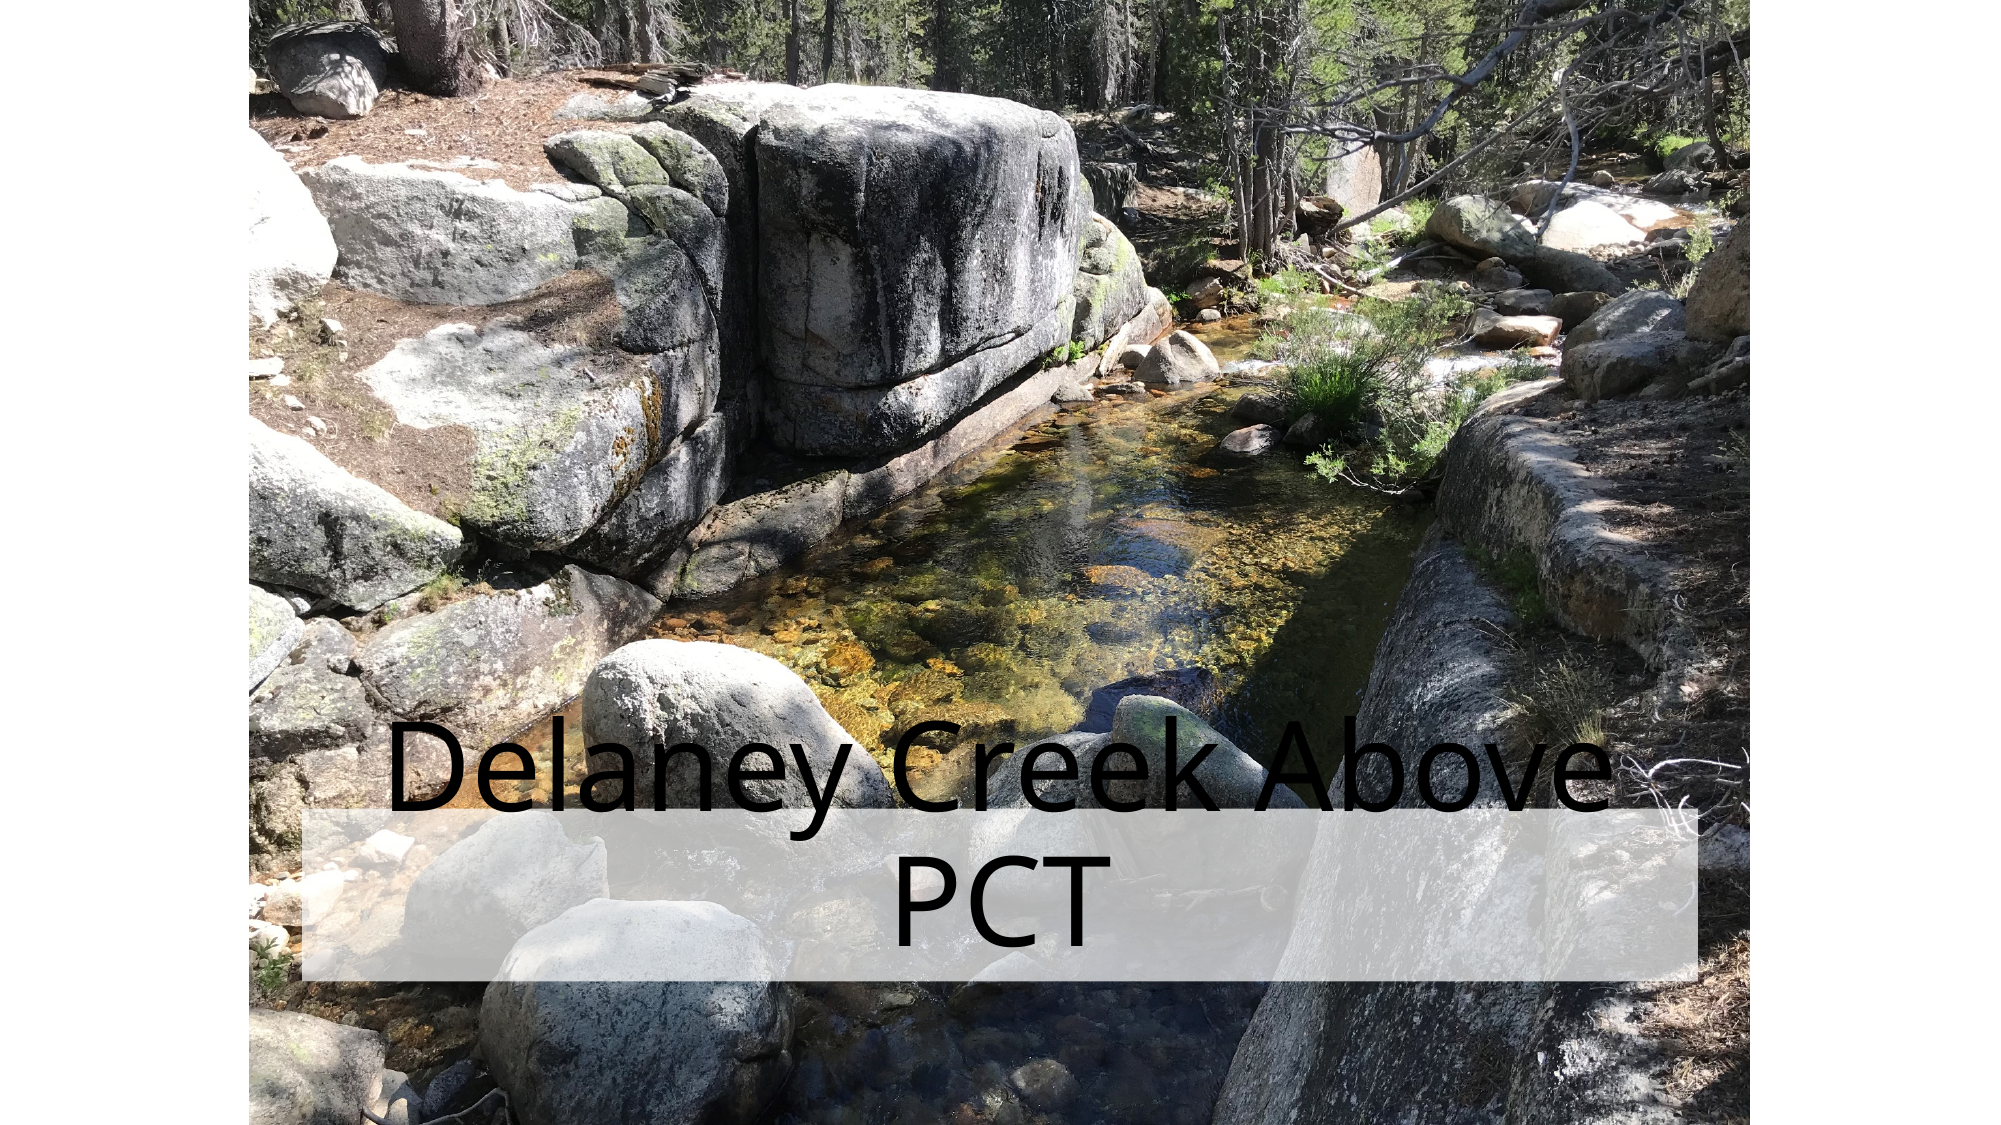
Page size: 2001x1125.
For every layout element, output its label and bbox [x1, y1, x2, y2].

picture [249, 0, 1750, 1125]
